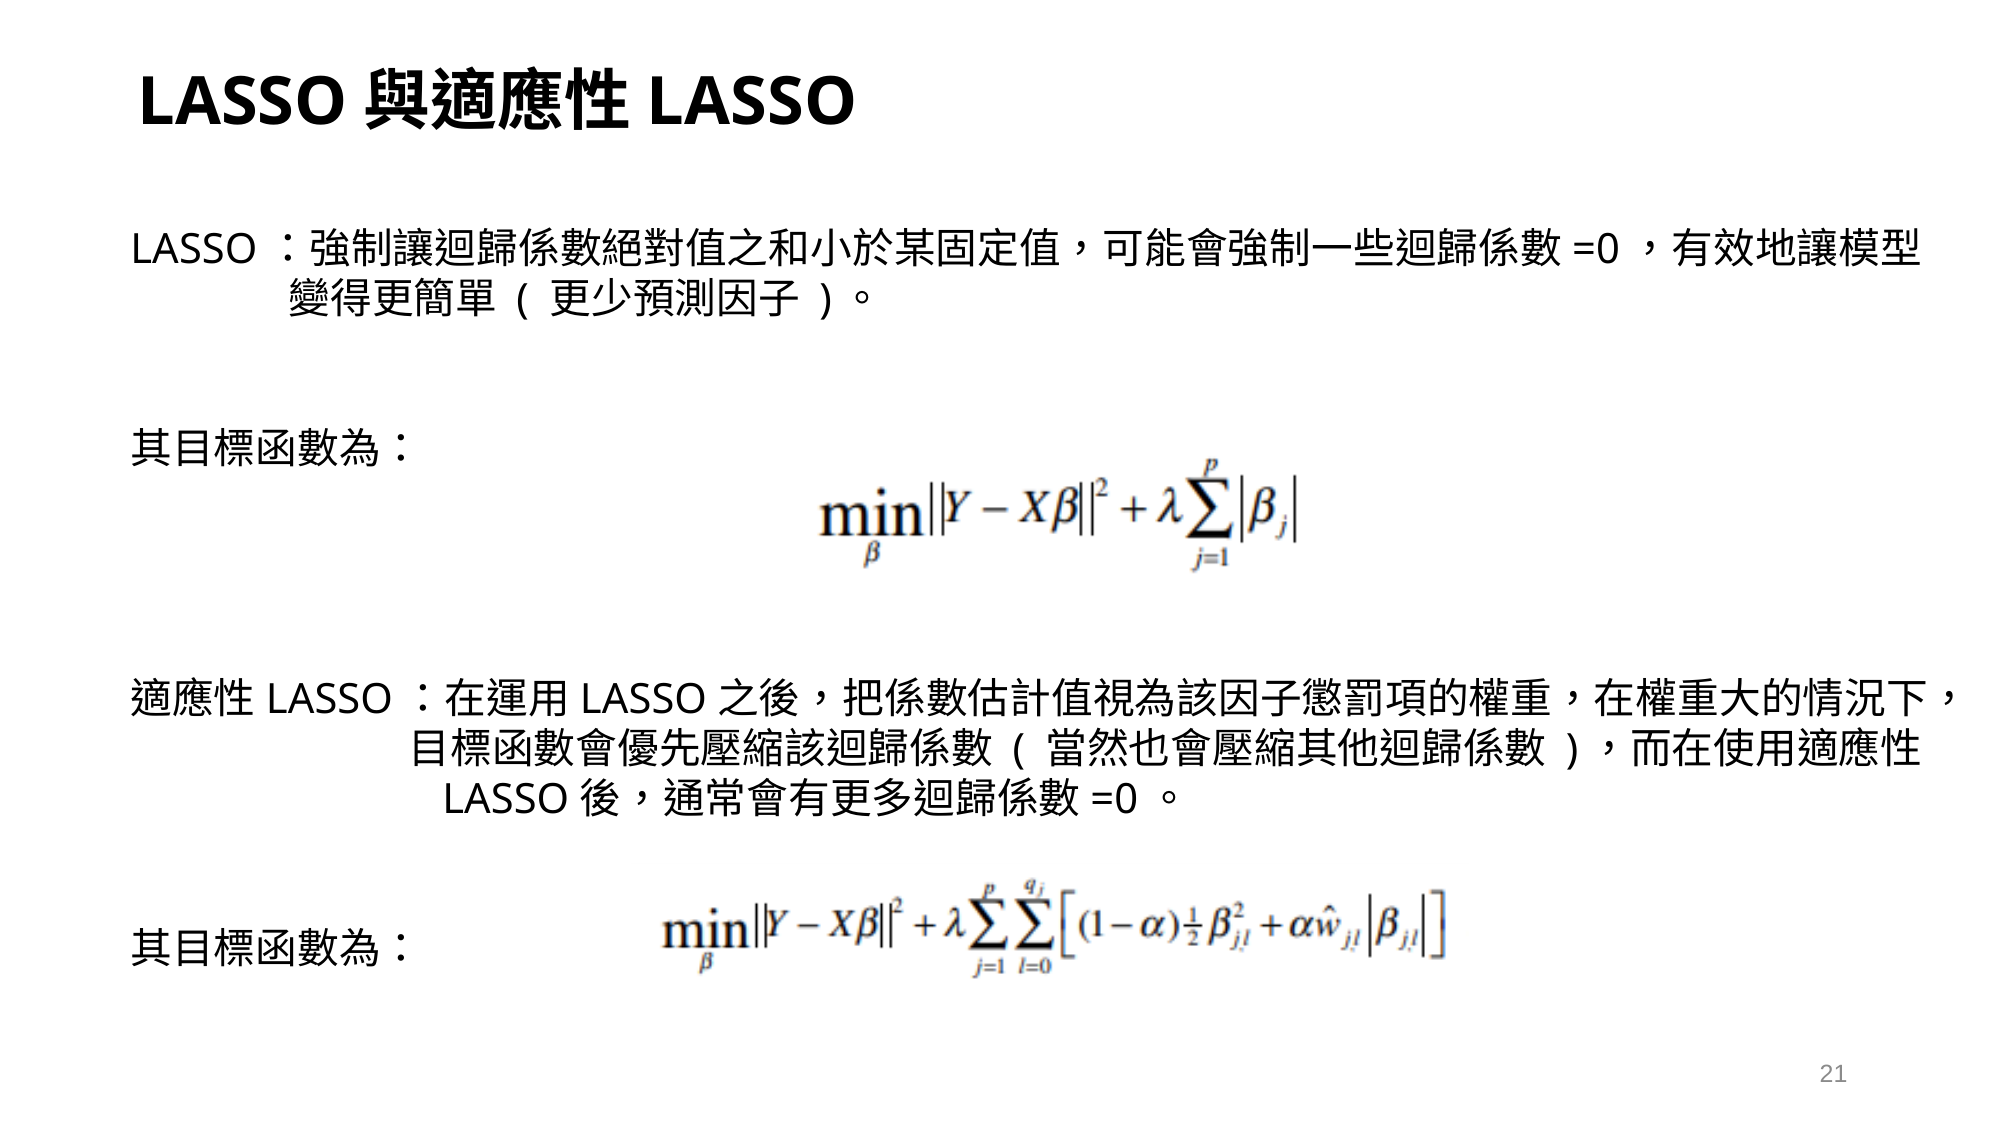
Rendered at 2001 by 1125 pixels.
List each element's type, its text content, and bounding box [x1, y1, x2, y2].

picture [770, 448, 1331, 585]
text_box LASSO與適應性LASSO [122, 50, 1879, 146]
slide_number 21 [1412, 1042, 1863, 1103]
text_box LASSO：強制讓迴歸係數絕對值之和小於某固定值，可能會強制一些迴歸係數=0，有效地讓模型 變得更簡單 ( 更少預測因子 )。 其目標函數為： 適應性LASSO：在運用LASSO之後，把係數估計值視為該因子懲罰項的權重，在權重大的情況下， 目標函數會優先壓縮該迴歸係數 ( 當然也會壓縮其他迴歸係數 )，而在使用適應性 LASSO後，通常會有更多迴歸係數=0。 其目標函數為： [115, 214, 1985, 980]
picture [631, 862, 1469, 981]
